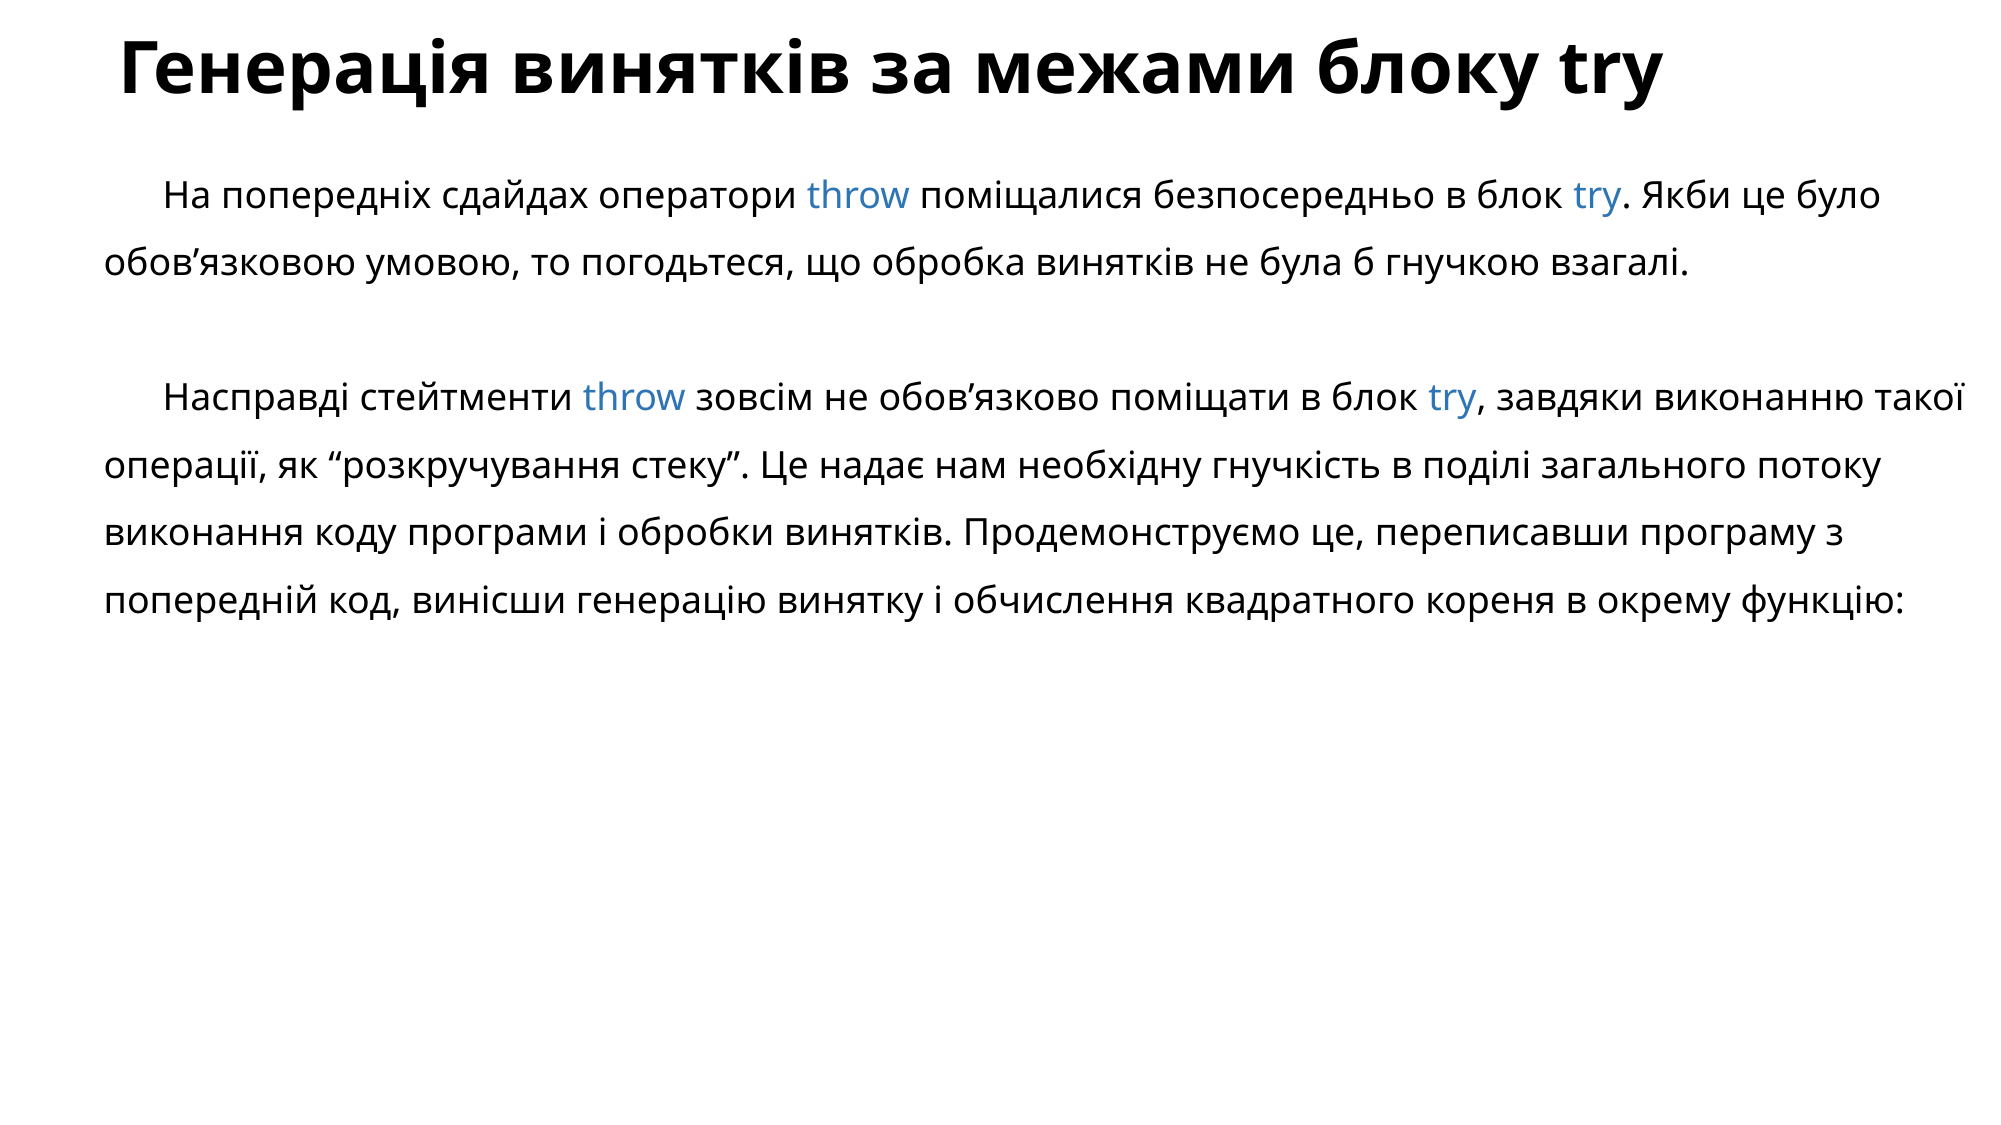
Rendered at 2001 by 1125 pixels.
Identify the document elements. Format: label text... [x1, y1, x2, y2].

list На попередніх сдайдах оператори throw поміщалися безпосередньо в блок try. Якби це було обов’язковою умовою, то погодьтеся, що обробка винятків не була б гнучкою взагалі. Насправді стейтменти throw зовсім не обов’язково поміщати в блок try, завдяки виконанню такої операції, як “розкручування стеку”. Це надає нам необхідну гнучкість в поділі загального потоку виконання коду програми і обробки винятків. Продемонструємо це, переписавши програму з попередній код, винісши генерацію винятку і обчислення квадратного кореня в окрему функцію: [0, 140, 2000, 1125]
title Генерація винятків за межами блоку try [0, 0, 2000, 140]
